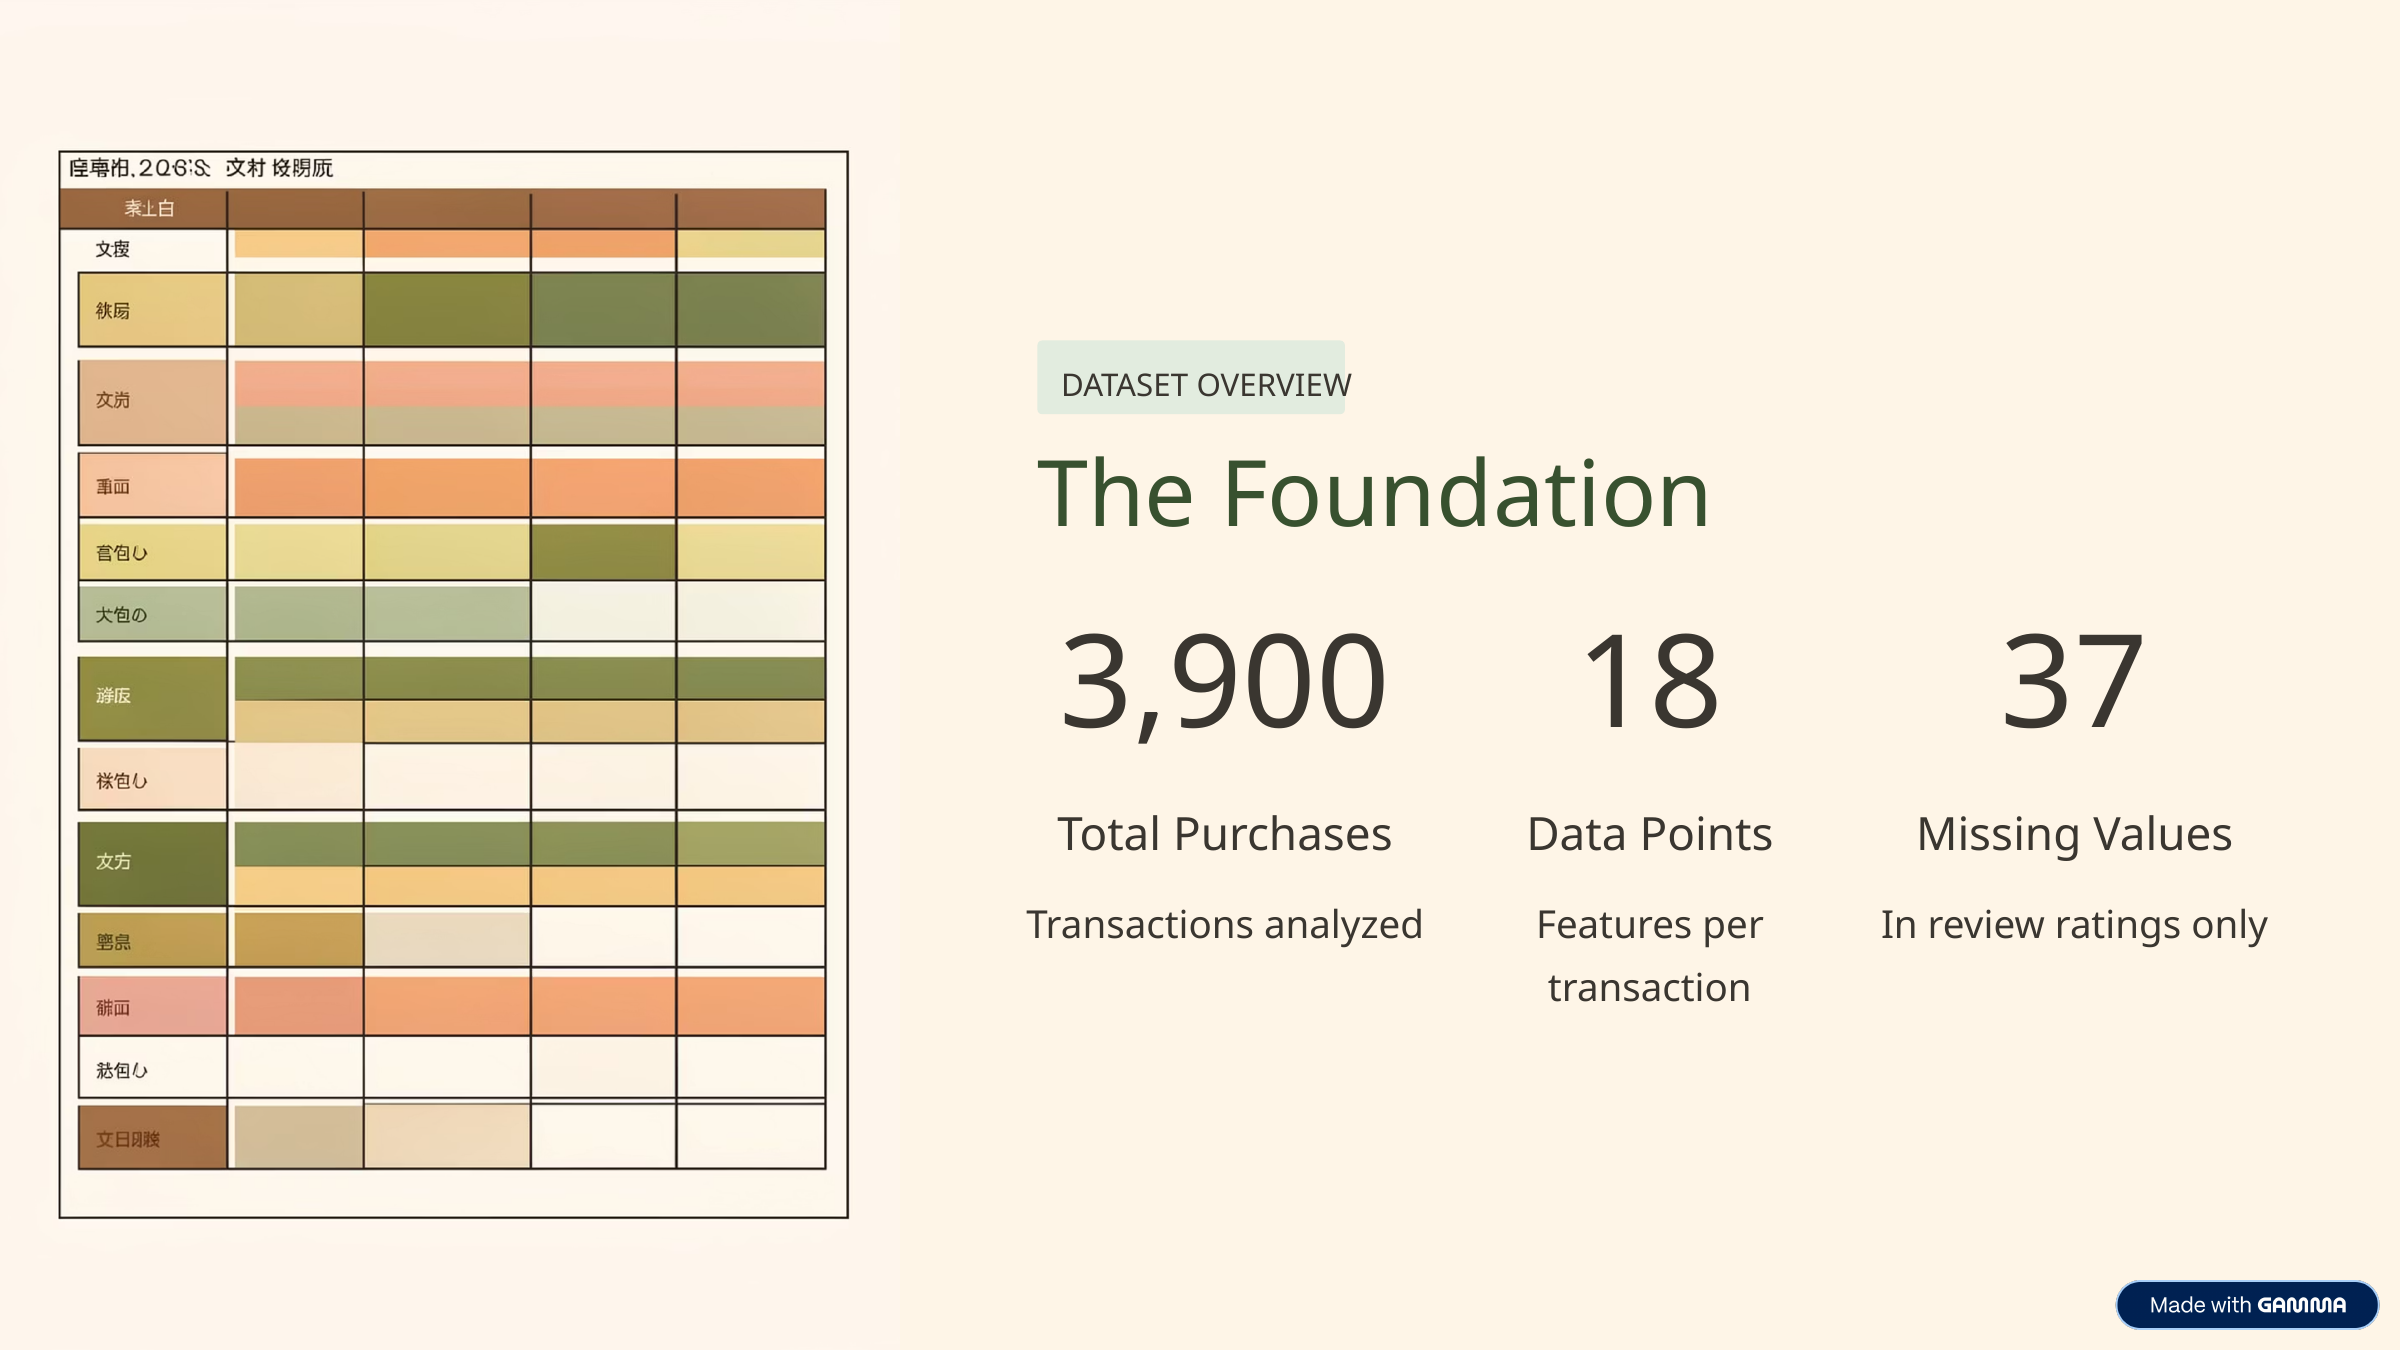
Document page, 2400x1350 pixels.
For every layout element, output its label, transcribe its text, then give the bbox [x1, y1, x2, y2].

text_box Missing Values [1886, 802, 2263, 861]
text_box [1037, 340, 1345, 415]
text_box DATASET OVERVIEW [1060, 352, 1322, 403]
text_box Total Purchases [1037, 802, 1414, 861]
text_box Features per transaction [1462, 883, 1838, 1010]
text_box In review ratings only [1886, 883, 2263, 947]
text_box 37 [1886, 623, 2263, 754]
picture [0, 0, 900, 1350]
picture [2106, 1271, 2389, 1339]
text_box The Foundation [1037, 429, 1962, 546]
text_box Transactions analyzed [1037, 883, 1414, 947]
text_box 3,900 [1037, 623, 1414, 754]
text_box 18 [1462, 623, 1838, 754]
text_box Data Points [1462, 802, 1838, 861]
